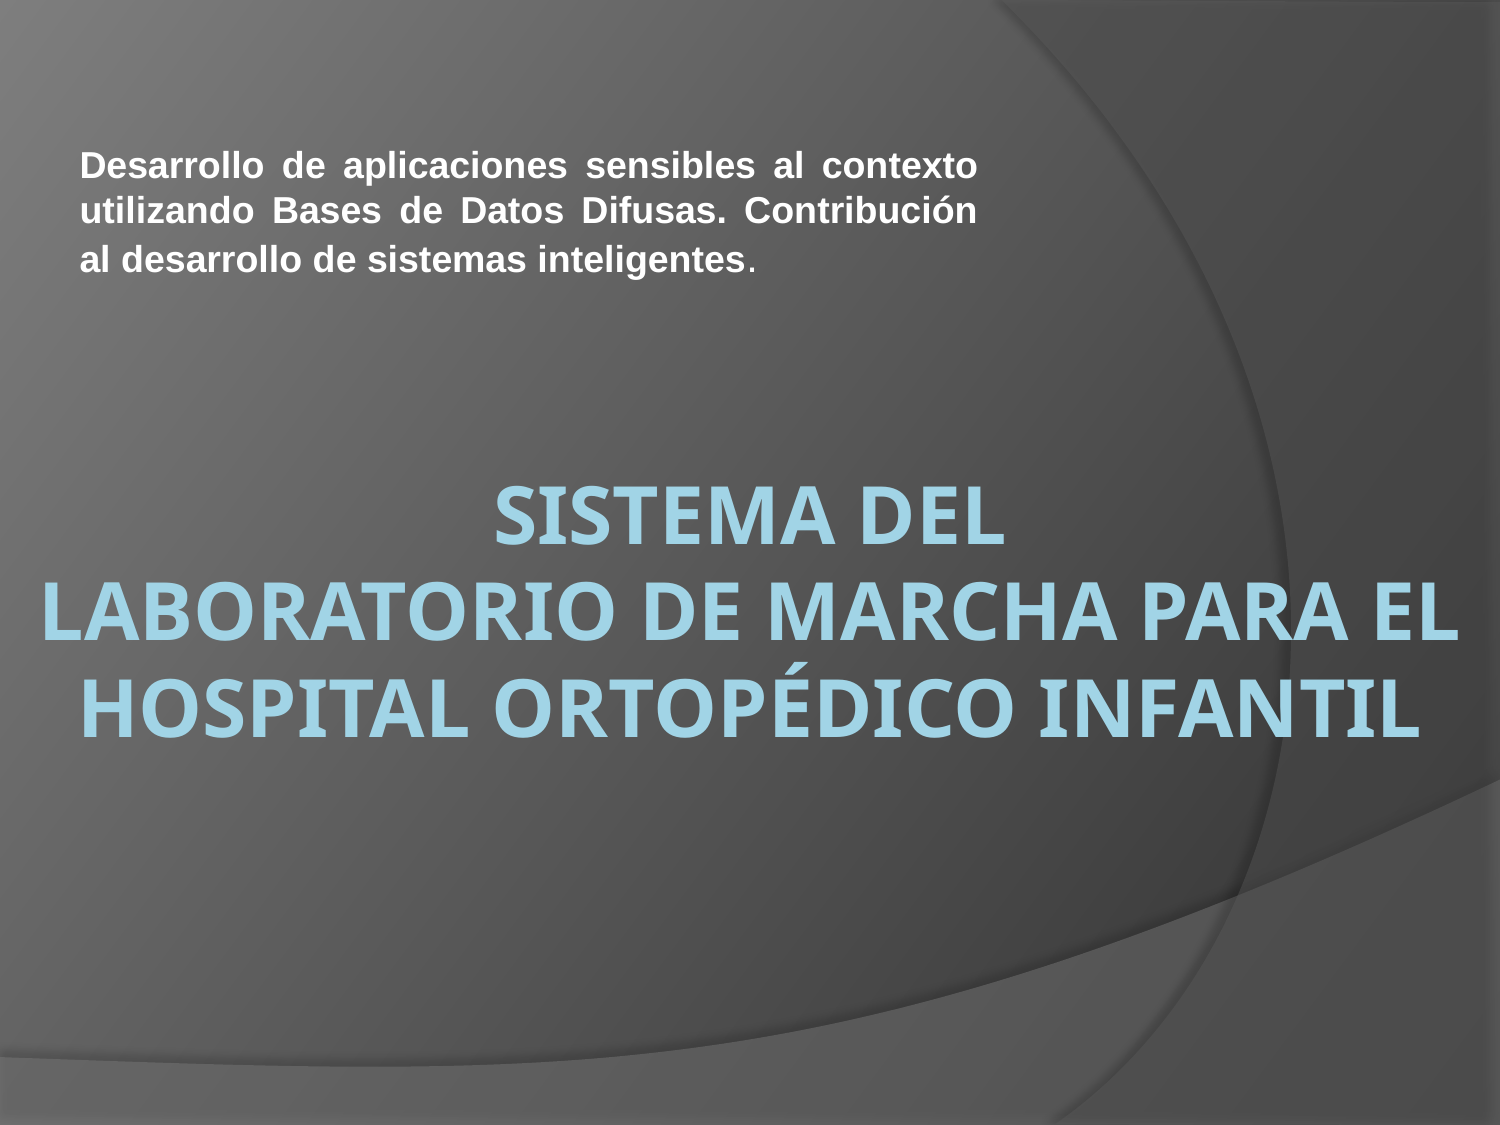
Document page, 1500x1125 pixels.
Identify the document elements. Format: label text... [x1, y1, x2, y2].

title Sistema del Laboratorio de Marcha Para el hospital ortopédico infantil [0, 456, 1500, 834]
subtitle Desarrollo de aplicaciones sensibles al contexto utilizando Bases de Datos Difusas. Contribución al desarrollo de sistemas inteligentes. [64, 78, 987, 281]
